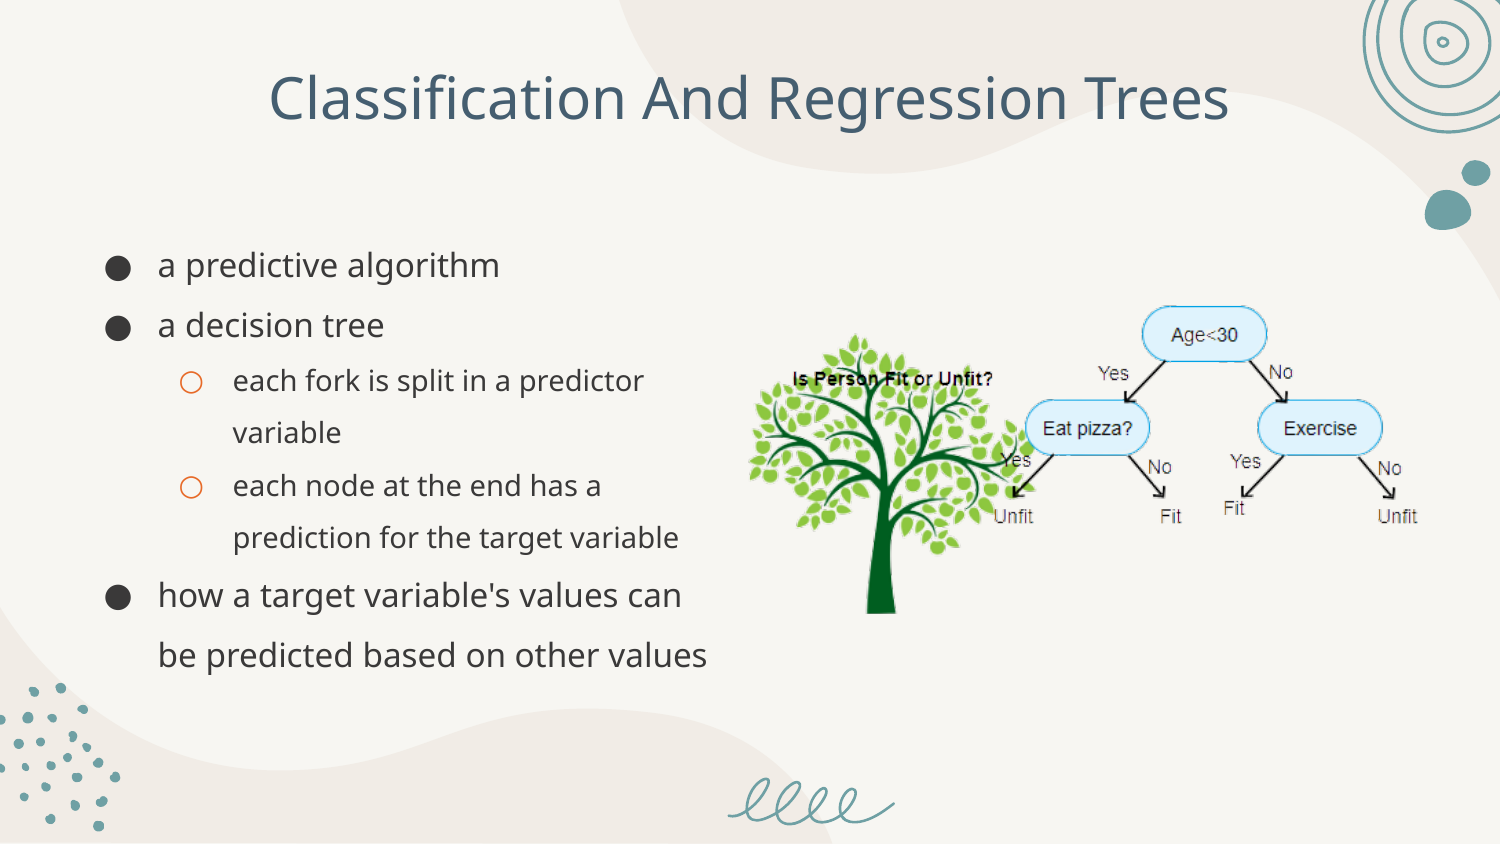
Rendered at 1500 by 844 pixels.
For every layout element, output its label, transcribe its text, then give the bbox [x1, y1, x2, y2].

list a predictive algorithm a decision tree each fork is split in a predictor variable each node at the end has a prediction for the target variable how a target variable's values can be predicted based on other values [67, 170, 735, 729]
picture [721, 262, 1467, 637]
title Classification And Regression Trees [116, 41, 1383, 151]
